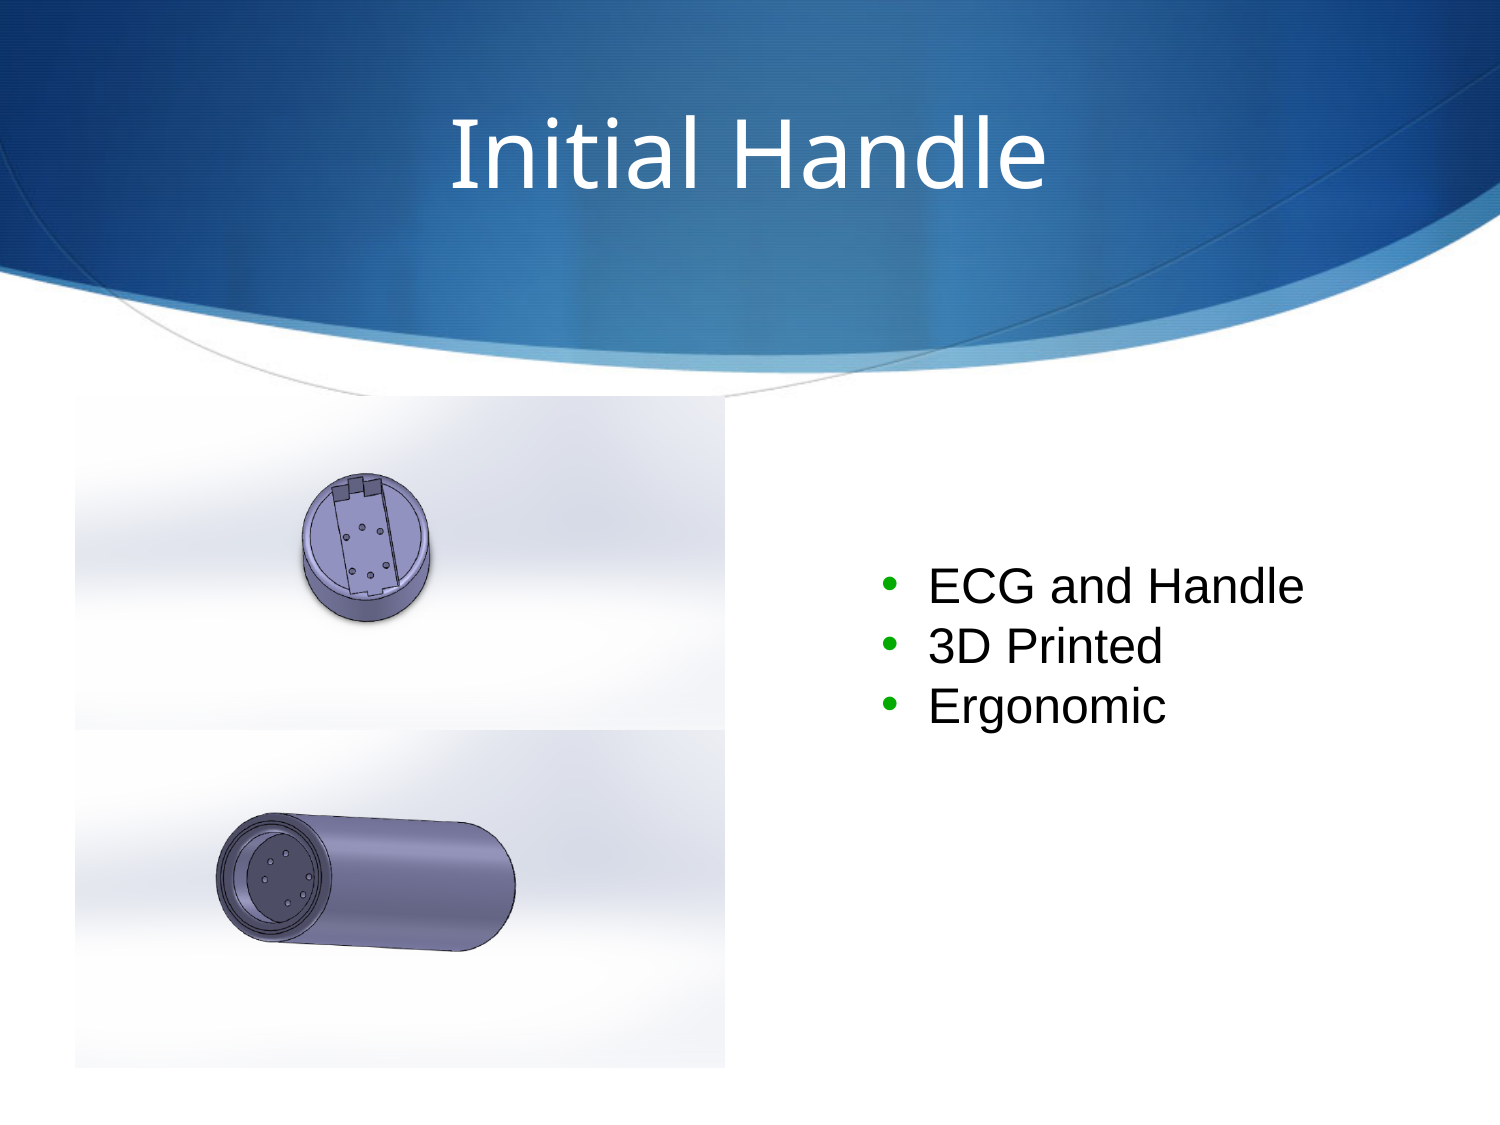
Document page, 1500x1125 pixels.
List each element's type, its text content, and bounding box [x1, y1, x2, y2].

picture [0, 0, 1500, 1125]
title Initial Handle [75, 56, 1425, 245]
text_box ECG and Handle 3D Printed Ergonomic [866, 545, 1340, 741]
